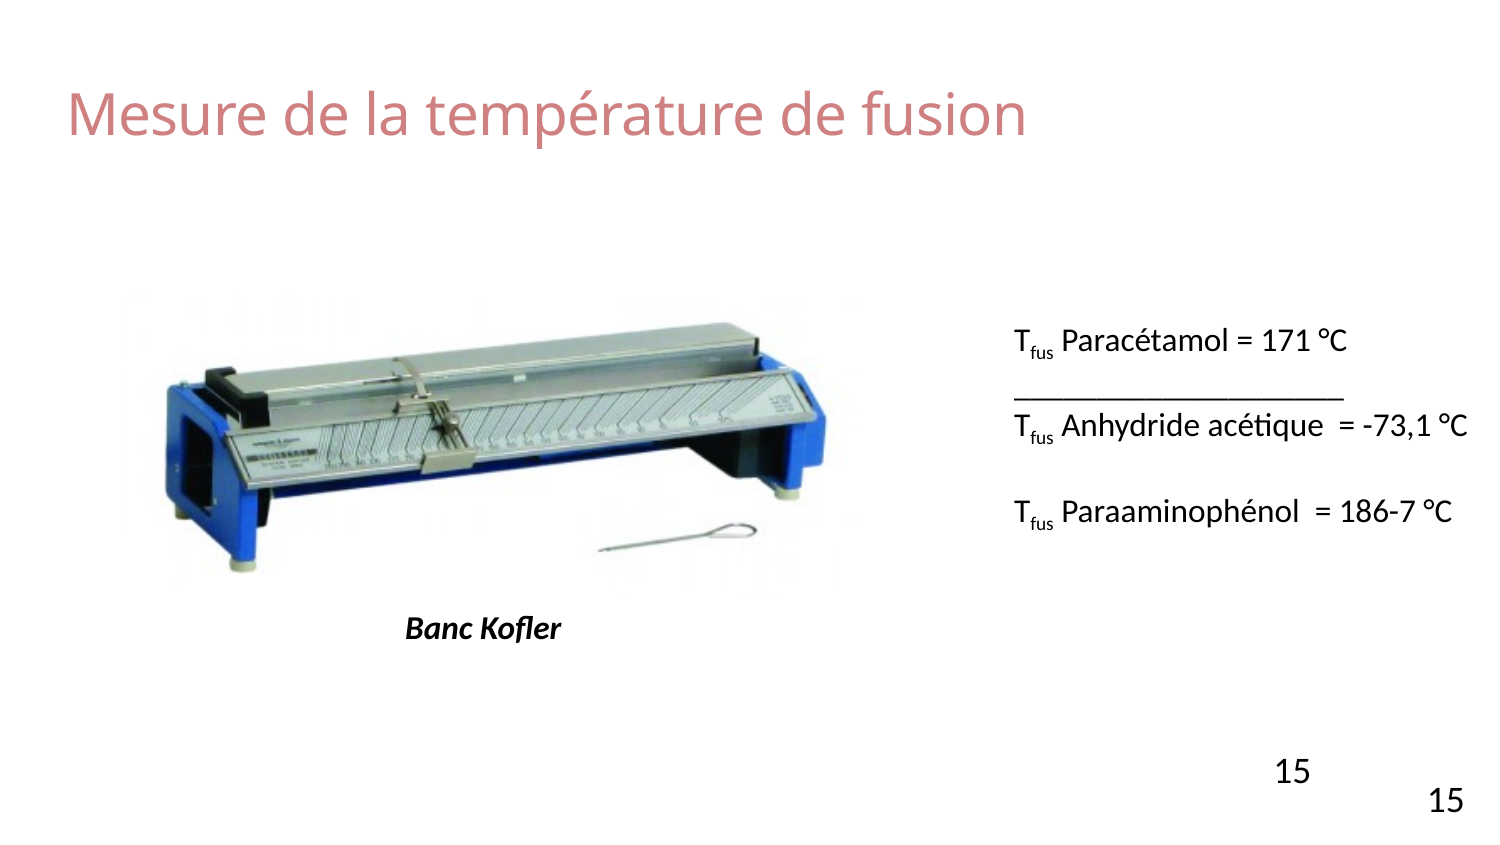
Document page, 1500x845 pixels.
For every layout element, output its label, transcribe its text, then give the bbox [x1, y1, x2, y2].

picture [119, 295, 862, 599]
text_box Tfus Paracétamol = 171 °C ____________________ Tfus Anhydride acétique = -73,1 °C Tfus Paraaminophénol = 186-7 °C [999, 310, 1484, 582]
title Mesure de la température de fusion [51, 73, 1449, 167]
text_box Banc Kofler [390, 606, 577, 654]
slide_number 14 [1389, 765, 1480, 830]
